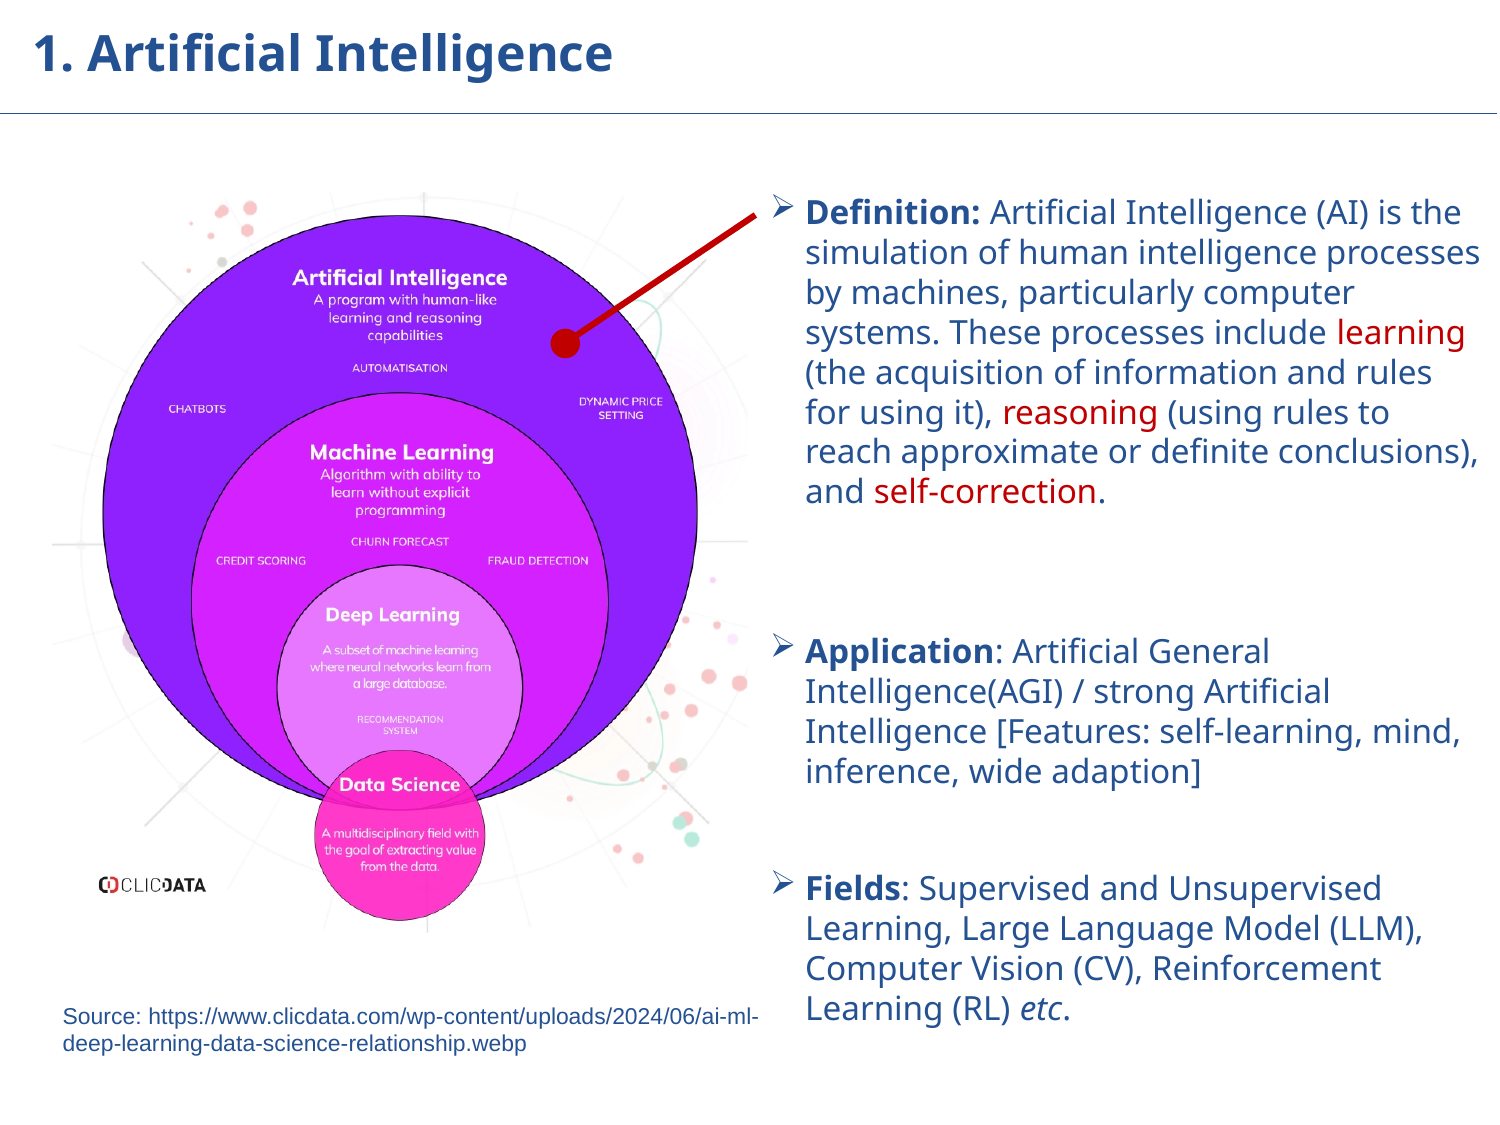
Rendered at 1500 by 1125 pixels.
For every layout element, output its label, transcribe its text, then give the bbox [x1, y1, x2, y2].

text_box Fields: Supervised and Unsupervised Learning, Large Language Model (LLM), Computer Vision (CV), Reinforcement Learning (RL) etc. [755, 859, 1500, 1035]
picture [52, 192, 748, 933]
text_box 1. Artificial Intelligence [4, 13, 630, 89]
text_box Source: https://www.clicdata.com/wp-content/uploads/2024/06/ai-ml-deep-learning-data-science-relationship.webp [47, 993, 793, 1064]
text_box Application: Artificial General Intelligence(AGI) / strong Artificial Intelligence [Features: self-learning, mind, inference, wide adaption] [755, 622, 1500, 798]
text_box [550, 214, 756, 359]
text_box Definition: Artificial Intelligence (AI) is the simulation of human intelligence processes by machines, particularly computer systems. These processes include learning (the acquisition of information and rules for using it), reasoning (using rules to reach approximate or definite conclusions), and self-correction. [755, 183, 1500, 518]
